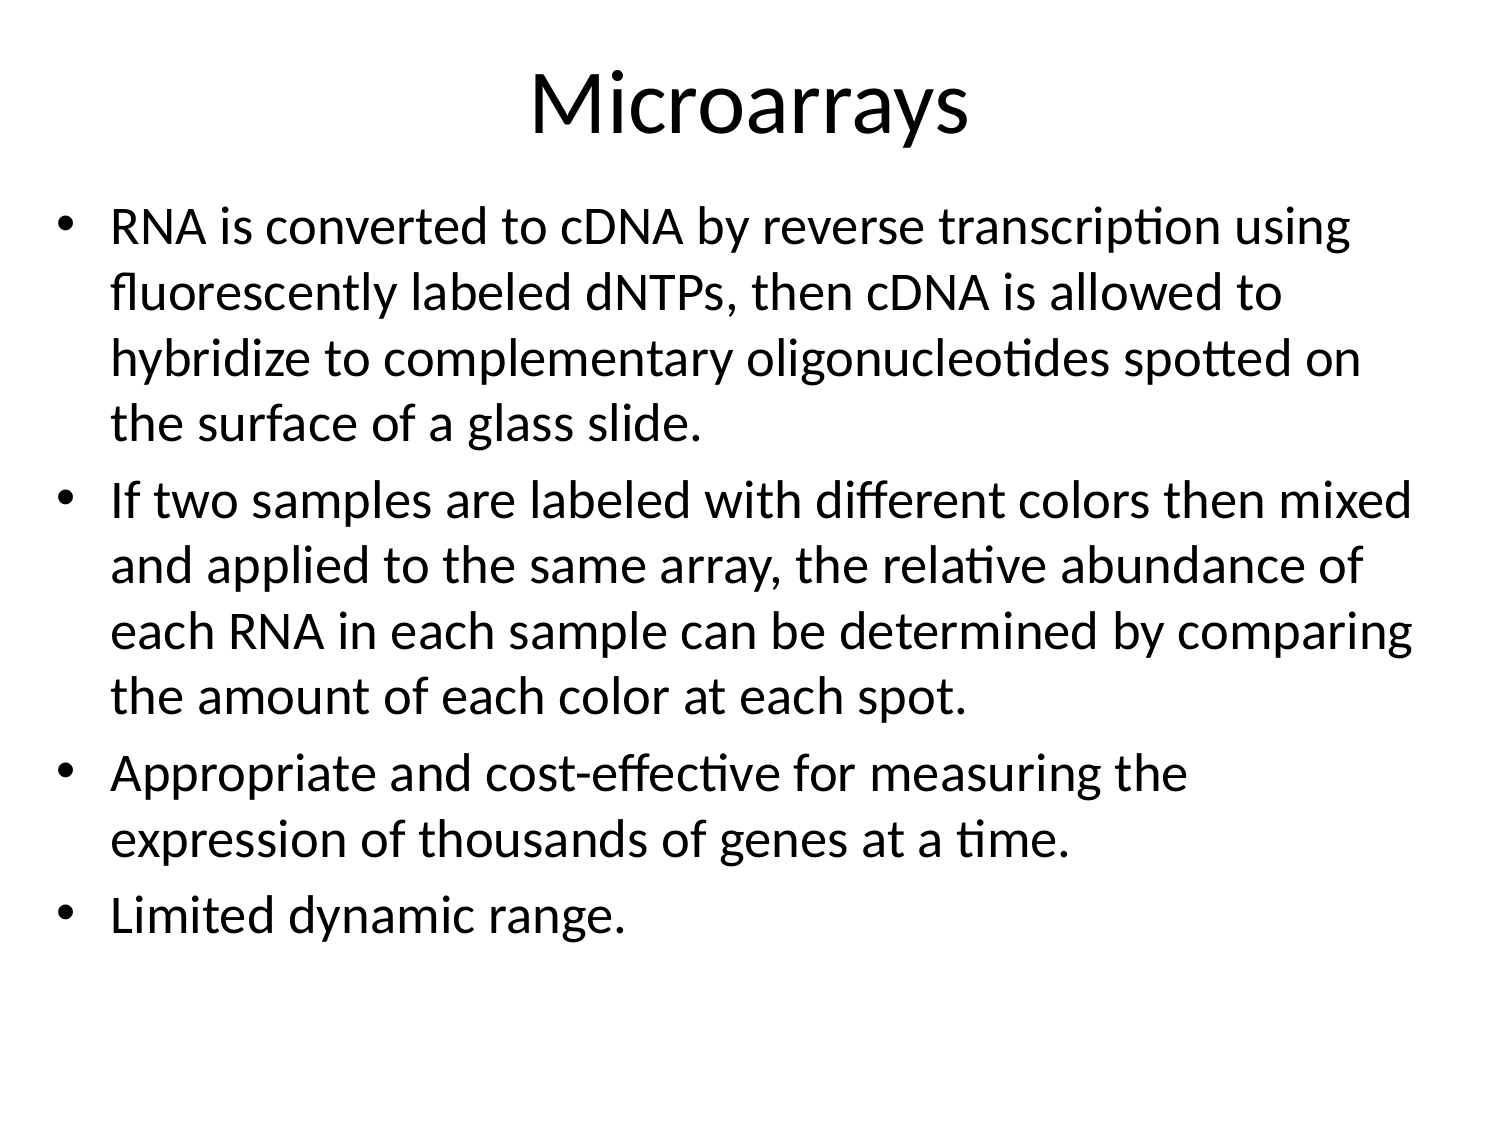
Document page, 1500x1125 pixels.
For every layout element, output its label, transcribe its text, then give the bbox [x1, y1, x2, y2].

list RNA is converted to cDNA by reverse transcription using fluorescently labeled dNTPs, then cDNA is allowed to hybridize to complementary oligonucleotides spotted on the surface of a glass slide. If two samples are labeled with different colors then mixed and applied to the same array, the relative abundance of each RNA in each sample can be determined by comparing the amount of each color at each spot. Appropriate and cost-effective for measuring the expression of thousands of genes at a time. Limited dynamic range. [41, 182, 1448, 999]
title Microarrays [75, 3, 1425, 182]
